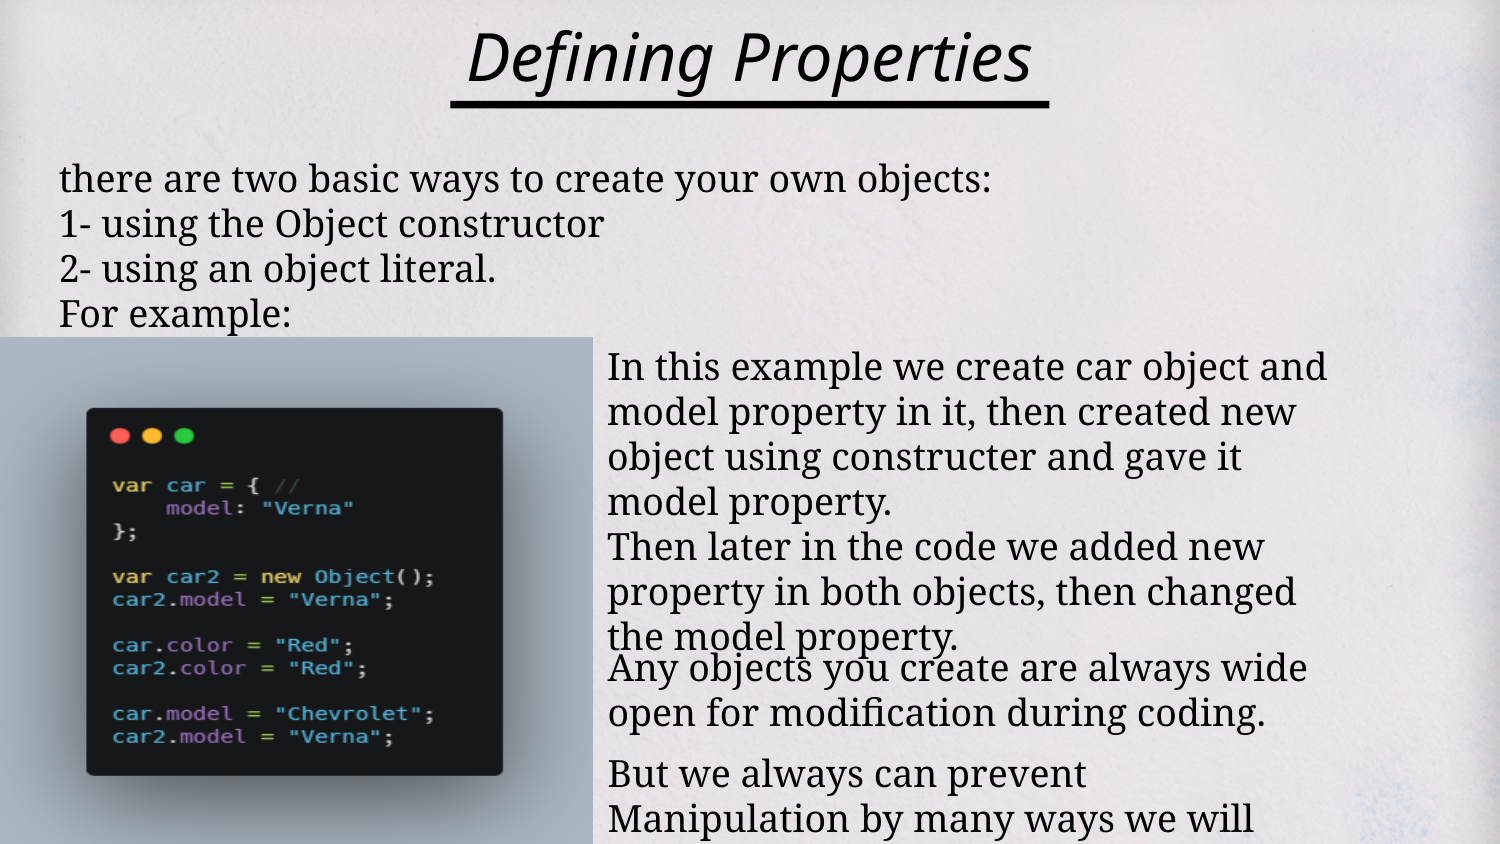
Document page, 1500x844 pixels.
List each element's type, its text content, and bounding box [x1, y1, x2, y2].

text_box But we always can prevent Manipulation by many ways we will learn later. [598, 742, 1343, 844]
text_box Defining Properties [425, 0, 1075, 125]
text_box [450, 100, 1050, 109]
text_box In this example we create car object and model property in it, then created new object using constructer and gave it model property. Then later in the code we added new property in both objects, then changed the model property. [592, 335, 1344, 710]
picture [0, 0, 1500, 844]
text_box Any objects you create are always wide open for modification during coding. [598, 710, 1343, 742]
subtitle there are two basic ways to create your own objects: 1- using the Object constructor 2- using an object literal. For example: [22, 140, 1163, 336]
